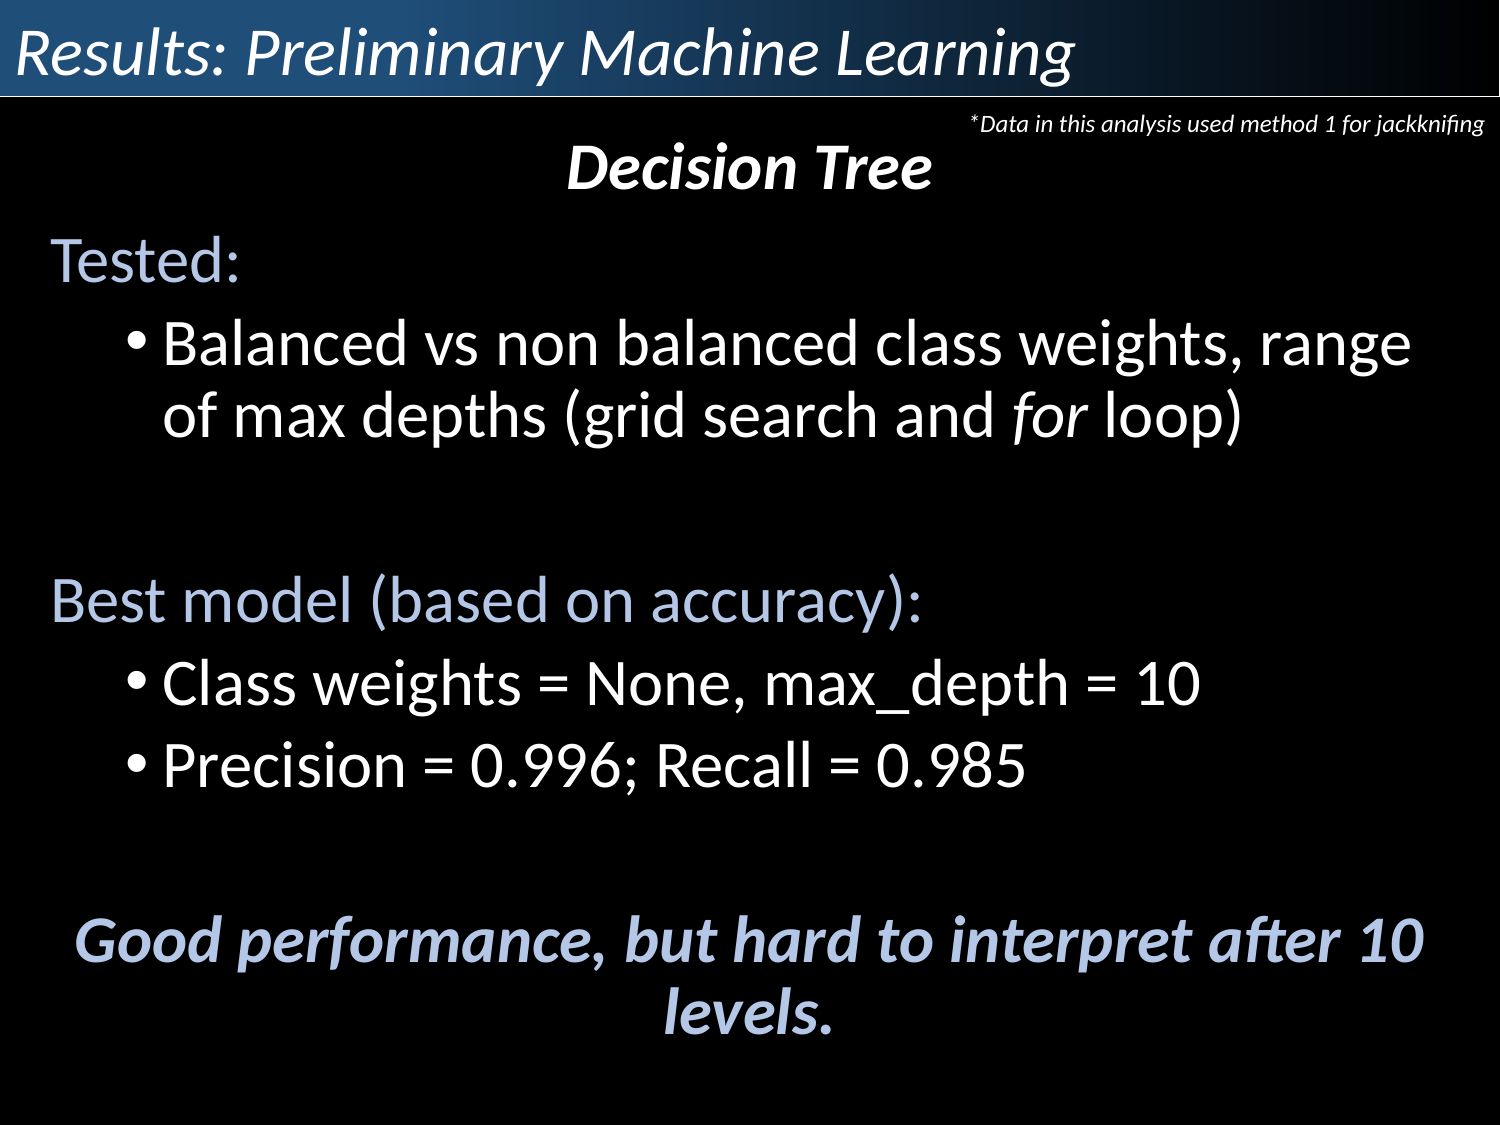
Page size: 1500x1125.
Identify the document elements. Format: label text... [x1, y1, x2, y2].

text_box Decision Tree Tested: Balanced vs non balanced class weights, range of max depths (grid search and for loop) Best model (based on accuracy): Class weights = None, max_depth = 10 Precision = 0.996; Recall = 0.985 Good performance, but hard to interpret after 10 levels. [35, 125, 1465, 1093]
text_box Results: Preliminary Machine Learning [0, 0, 1500, 97]
text_box *Data in this analysis used method 1 for jackknifing [952, 100, 1500, 145]
